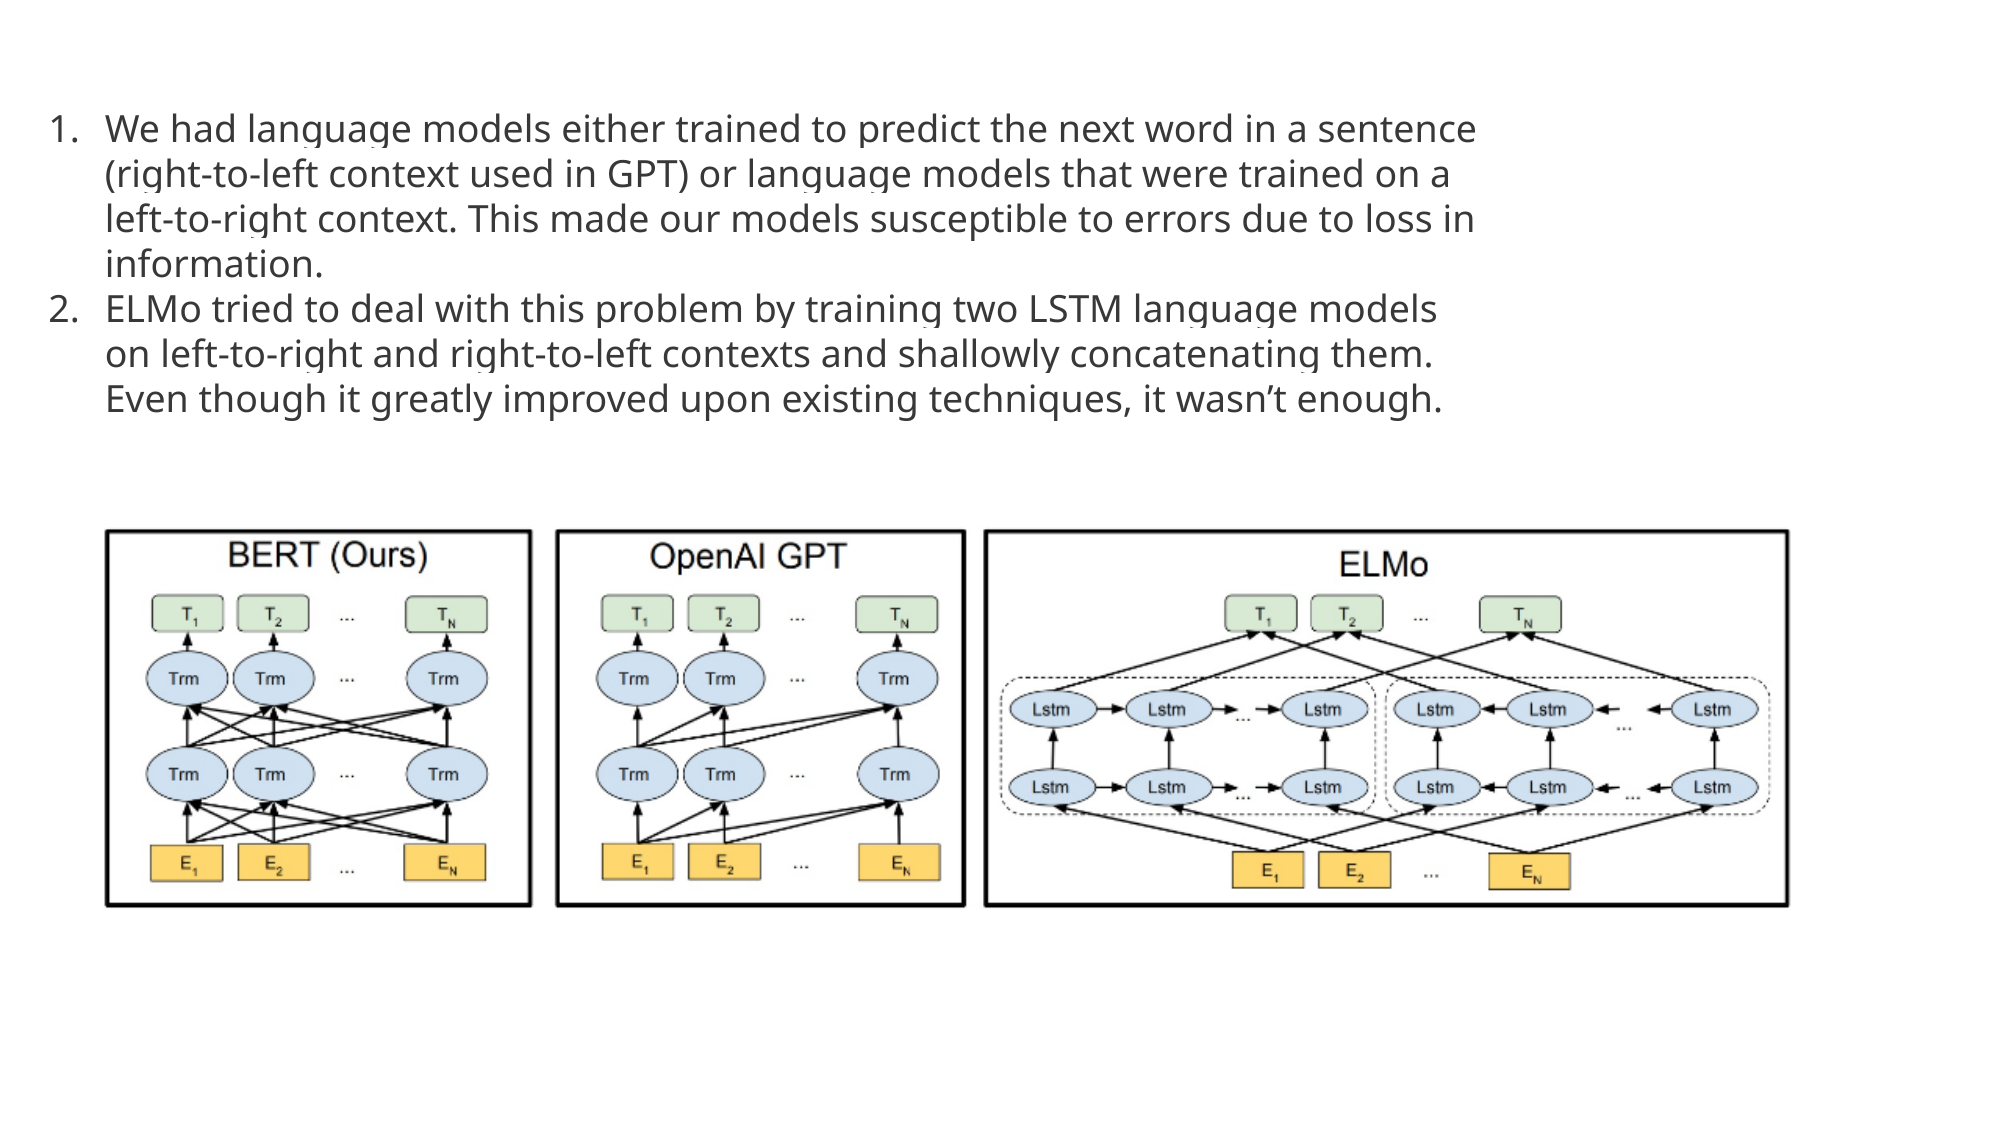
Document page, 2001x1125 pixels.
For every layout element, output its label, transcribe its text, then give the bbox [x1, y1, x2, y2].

text_box We had language models either trained to predict the next word in a sentence (right-to-left context used in GPT) or language models that were trained on a left-to-right context. This made our models susceptible to errors due to loss in information. ELMo tried to deal with this problem by training two LSTM language models on left-to-right and right-to-left contexts and shallowly concatenating them. Even though it greatly improved upon existing techniques, it wasn’t enough. [33, 97, 1501, 428]
picture [69, 503, 1803, 925]
